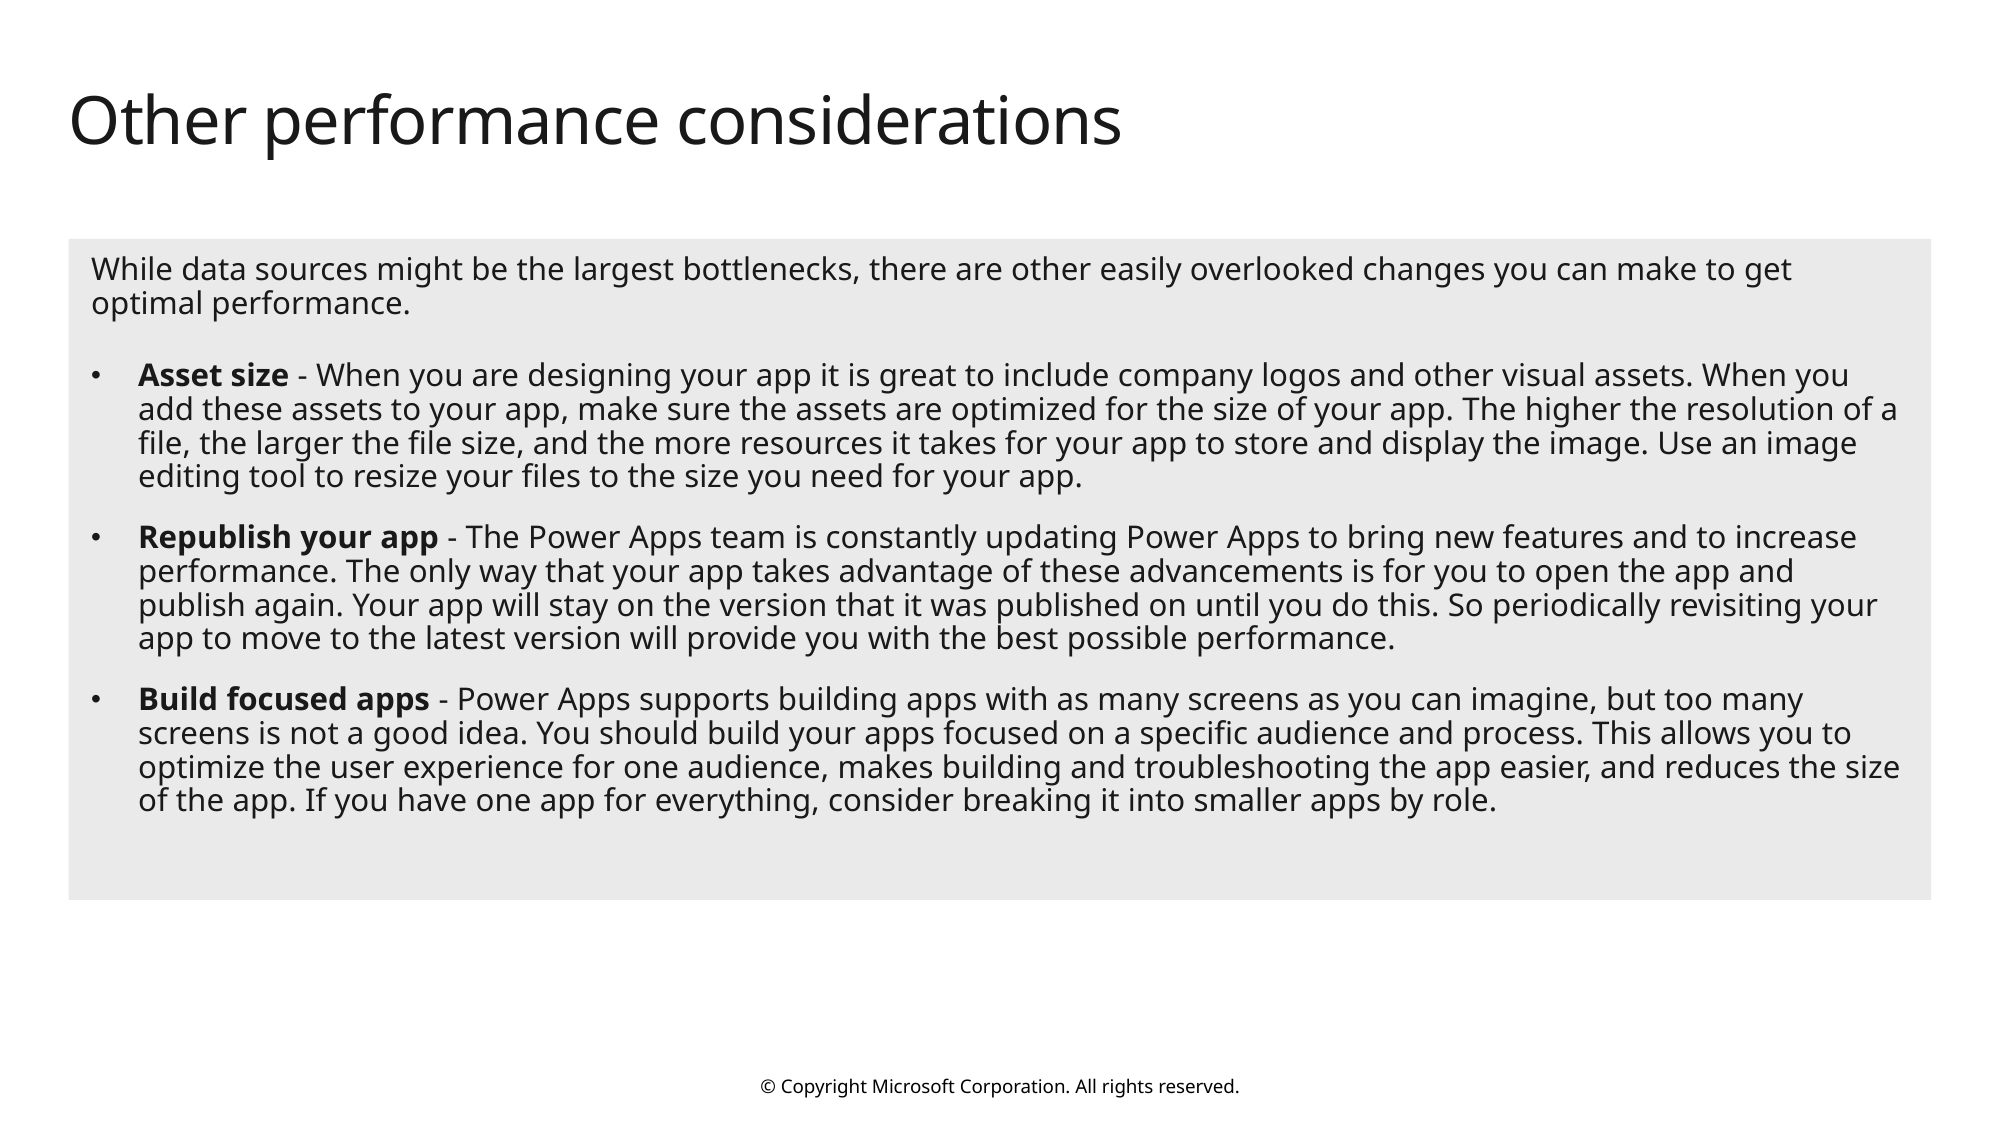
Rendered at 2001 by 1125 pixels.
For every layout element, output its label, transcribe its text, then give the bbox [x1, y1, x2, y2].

title Other performance considerations [68, 72, 1932, 192]
list While data sources might be the largest bottlenecks, there are other easily overlooked changes you can make to get optimal performance. Asset size - When you are designing your app it is great to include company logos and other visual assets. When you add these assets to your app, make sure the assets are optimized for the size of your app. The higher the resolution of a file, the larger the file size, and the more resources it takes for your app to store and display the image. Use an image editing tool to resize your files to the size you need for your app. Republish your app - The Power Apps team is constantly updating Power Apps to bring new features and to increase performance. The only way that your app takes advantage of these advancements is for you to open the app and publish again. Your app will stay on the version that it was published on until you do this. So periodically revisiting your app to move to the latest version will provide you with the best possible performance. Build focused apps - Power Apps supports building apps with as many screens as you can imagine, but too many screens is not a good idea. You should build your apps focused on a specific audience and process. This allows you to optimize the user experience for one audience, makes building and troubleshooting the app easier, and reduces the size of the app. If you have one app for everything, consider breaking it into smaller apps by role. [68, 238, 1932, 900]
